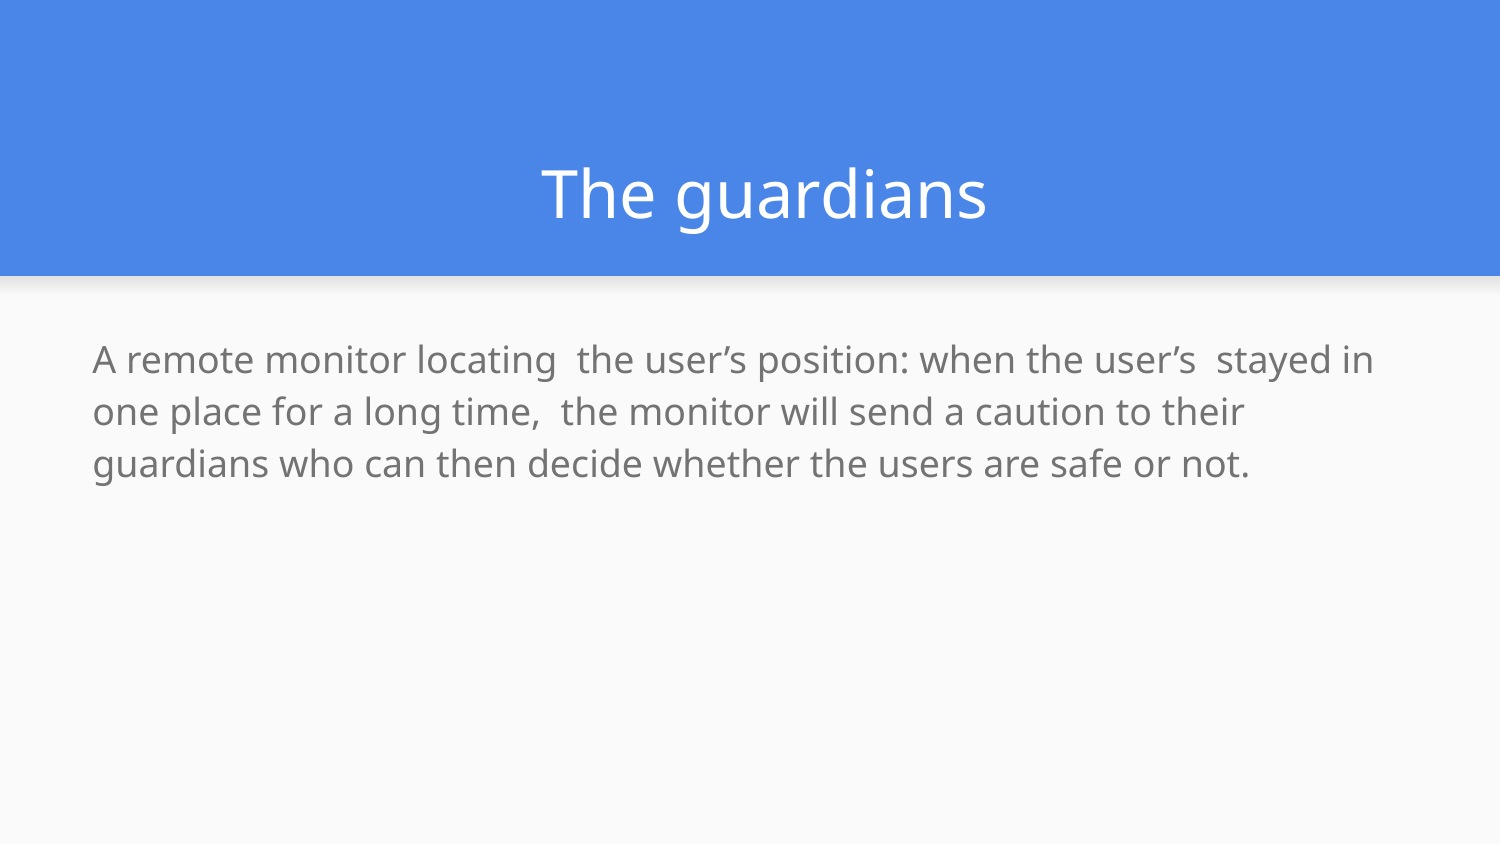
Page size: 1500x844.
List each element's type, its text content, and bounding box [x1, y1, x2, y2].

list A remote monitor locating the user’s position: when the user’s stayed in one place for a long time, the monitor will send a caution to their guardians who can then decide whether the users are safe or not. [77, 314, 1427, 760]
title The guardians [77, 121, 1427, 248]
